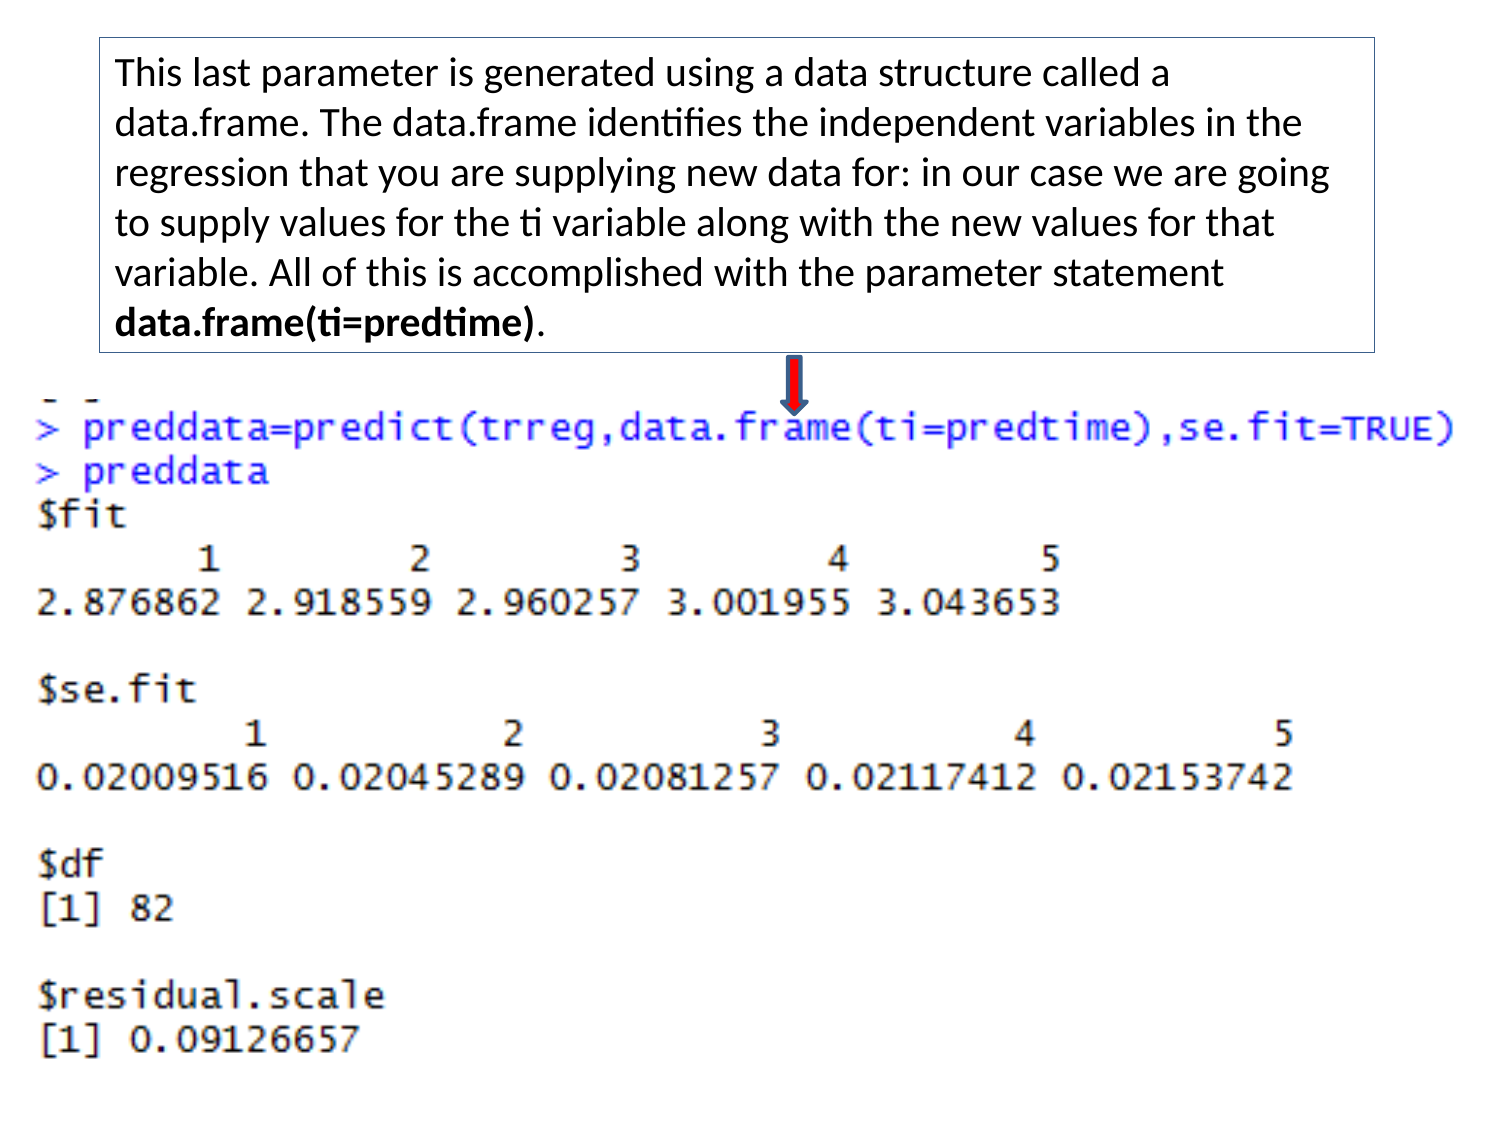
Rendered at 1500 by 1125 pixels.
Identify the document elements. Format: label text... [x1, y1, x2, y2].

text_box [785, 354, 803, 398]
text_box This last parameter is generated using a data structure called a data.frame. The data.frame identifies the independent variables in the regression that you are supplying new data for: in our case we are going to supply values for the ti variable along with the new values for that variable. All of this is accomplished with the parameter statement data.frame(ti=predtime). [99, 37, 1375, 353]
picture [24, 399, 1482, 1076]
